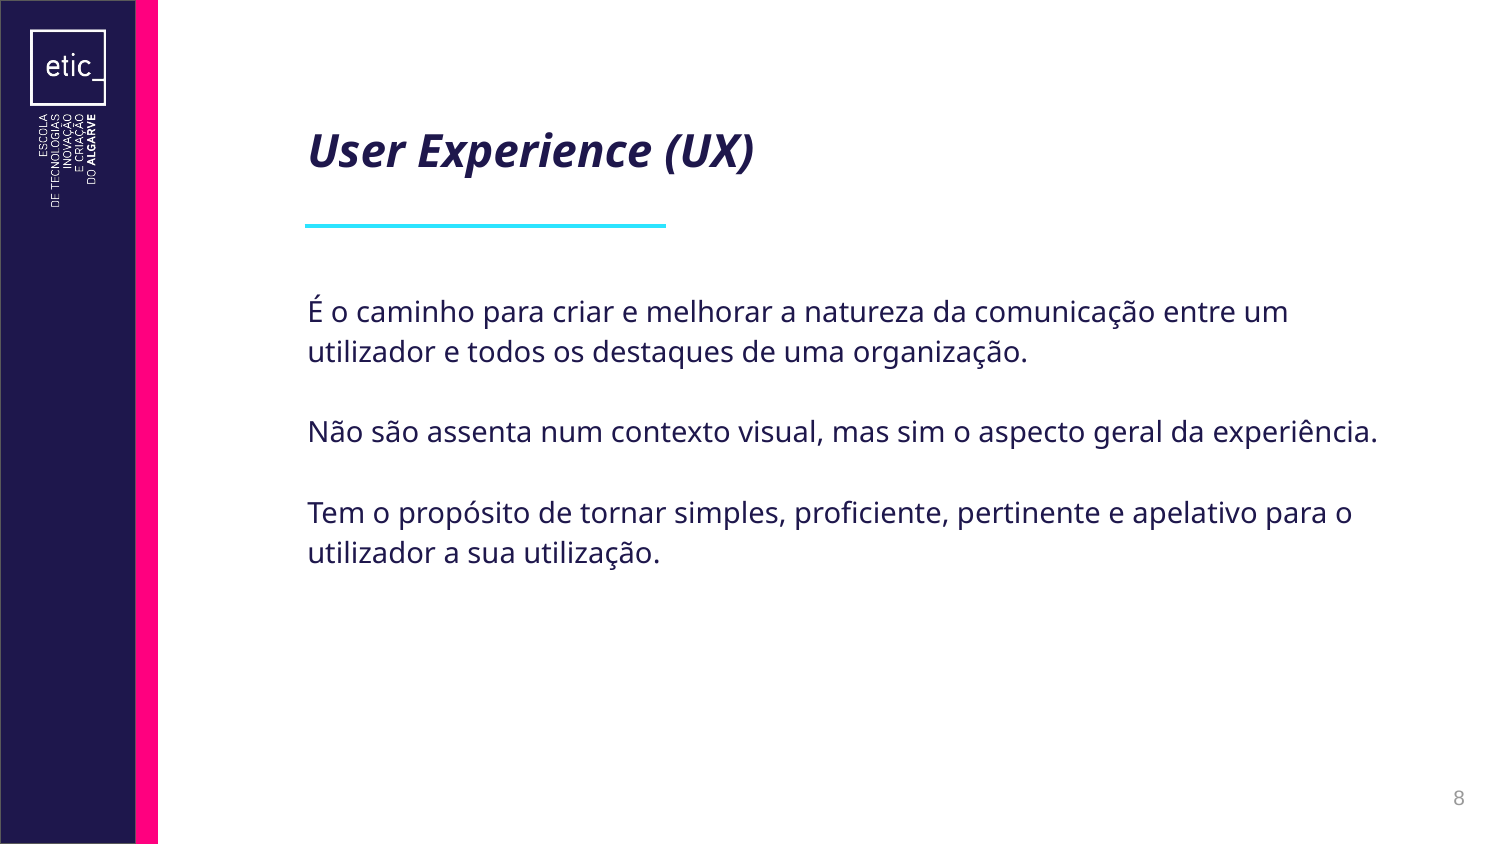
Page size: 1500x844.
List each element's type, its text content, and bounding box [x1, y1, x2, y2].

title User Experience (UX) [292, 80, 1162, 219]
picture [30, 29, 106, 207]
slide_number ‹#› [1389, 764, 1480, 830]
list É o caminho para criar e melhorar a natureza da comunicação entre um utilizador e todos os destaques de uma organização. Não são assenta num contexto visual, mas sim o aspecto geral da experiência. Tem o propósito de tornar simples, proficiente, pertinente e apelativo para o utilizador a sua utilização. [292, 272, 1403, 690]
